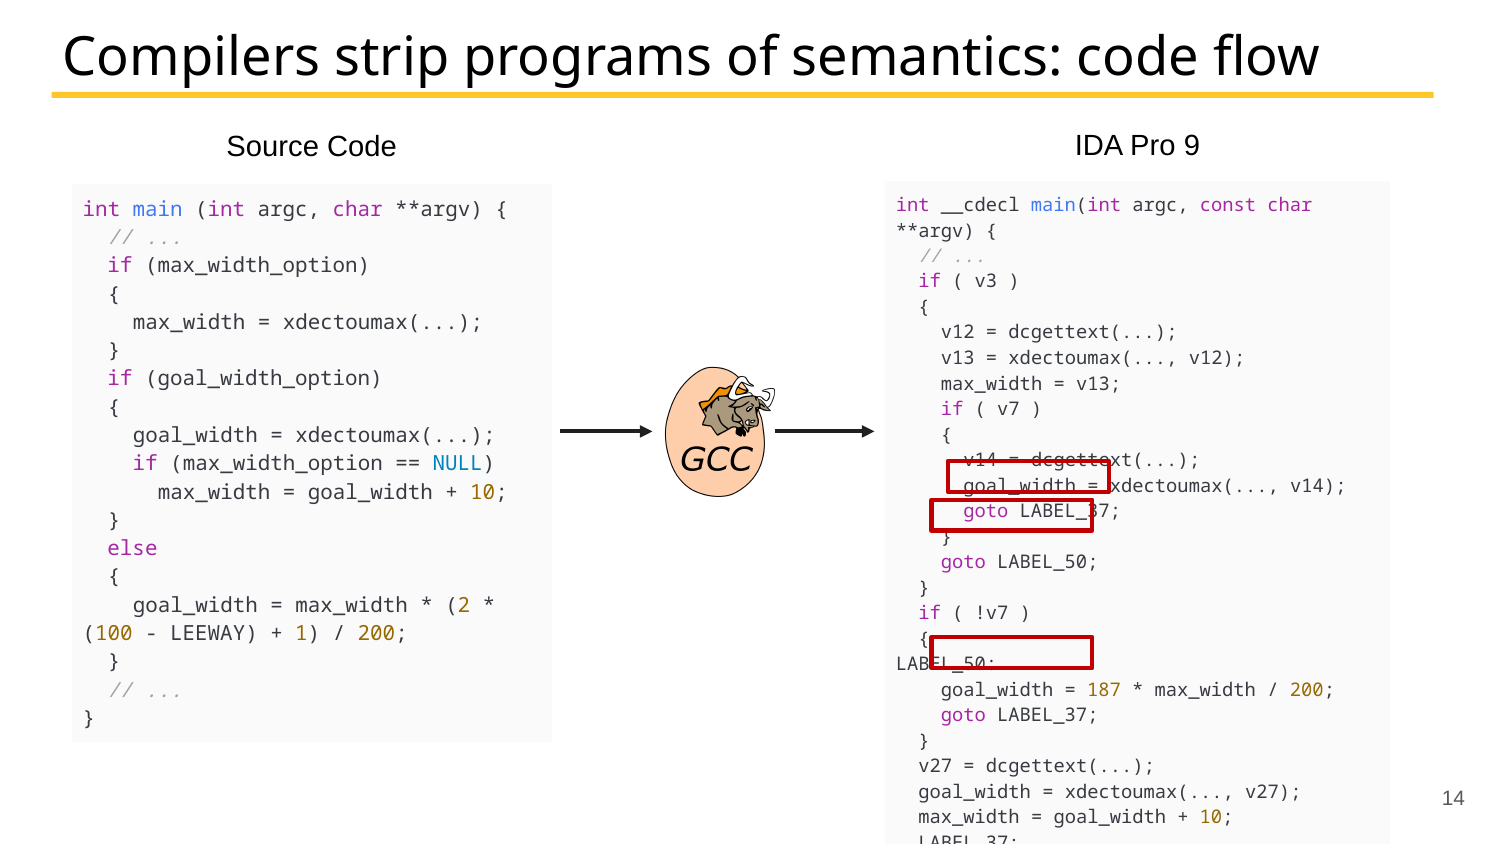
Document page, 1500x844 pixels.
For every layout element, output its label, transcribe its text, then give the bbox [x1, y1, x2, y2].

text_box Source Code [211, 120, 413, 170]
text_box Compilers strip programs of semantics: code flow [51, 16, 1434, 83]
table_header int main (int argc, char **argv) { // ... if (max_width_option) { max_width = xdectoumax(...); } if (goal_width_option) { goal_width = xdectoumax(...); if (max_width_option == NULL) max_width = goal_width + 10; } else { goal_width = max_width * (2 * (100 - LEEWAY) + 1) / 200; } // ... } [72, 184, 552, 742]
table_header int __cdecl main(int argc, const char **argv) { // ... if ( v3 ) { v12 = dcgettext(...); v13 = xdectoumax(..., v12); max_width = v13; if ( v7 ) { v14 = dcgettext(...); goal_width = xdectoumax(..., v14); goto LABEL_37; } goto LABEL_50; } if ( !v7 ) { LABEL_50: goal_width = 187 * max_width / 200; goto LABEL_37; } v27 = dcgettext(...); goal_width = xdectoumax(..., v27); max_width = goal_width + 10; LABEL_37: // ... } [885, 181, 1390, 844]
text_box [929, 498, 1094, 533]
text_box [51, 91, 1434, 98]
text_box [929, 635, 1094, 670]
slide_number 14 [1390, 764, 1480, 830]
picture [662, 364, 776, 498]
text_box [946, 459, 1111, 494]
text_box IDA Pro 9 [1060, 118, 1216, 169]
